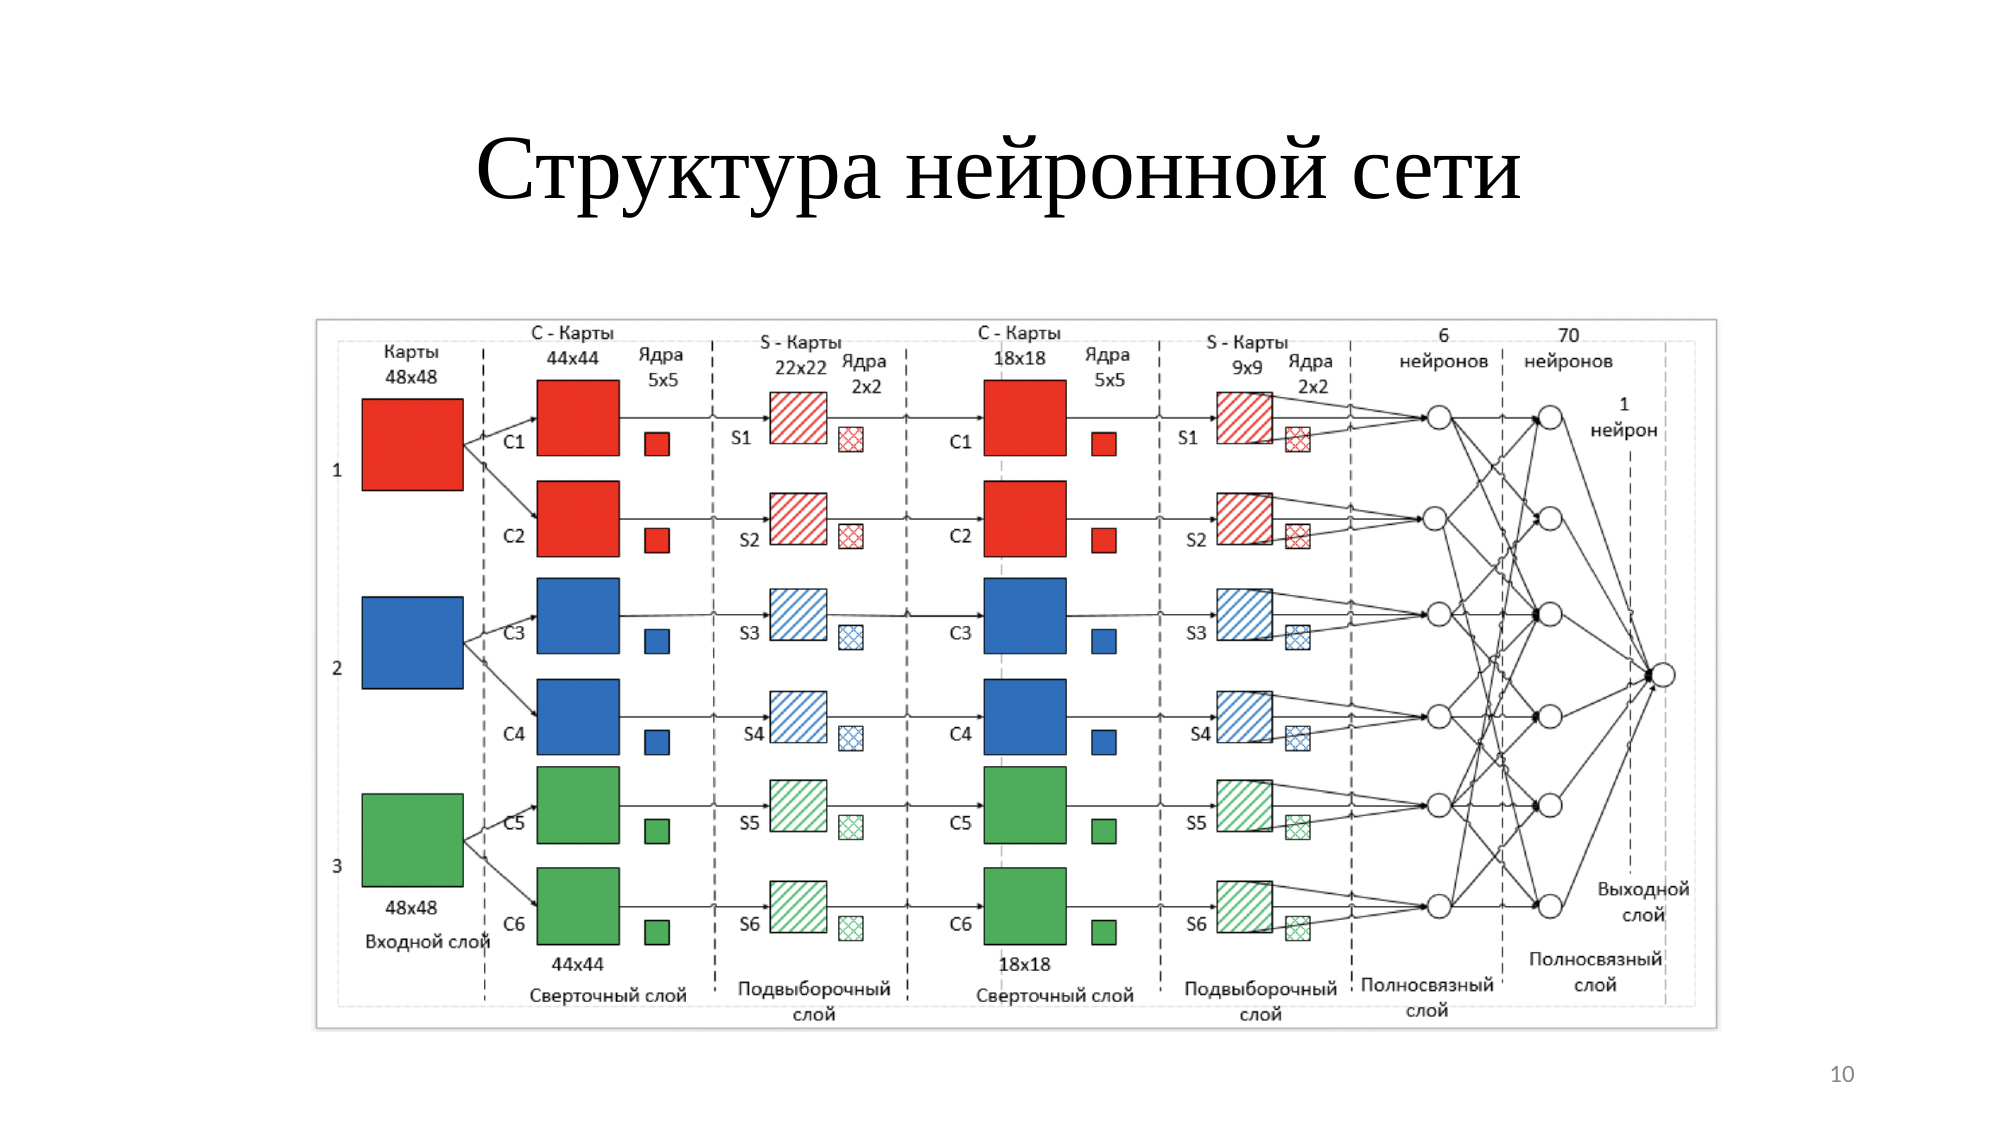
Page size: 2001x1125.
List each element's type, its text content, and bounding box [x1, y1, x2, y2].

picture [311, 311, 1722, 1032]
title Структура нейронной сети [136, 59, 1863, 278]
slide_number 10 [1819, 1051, 1863, 1094]
